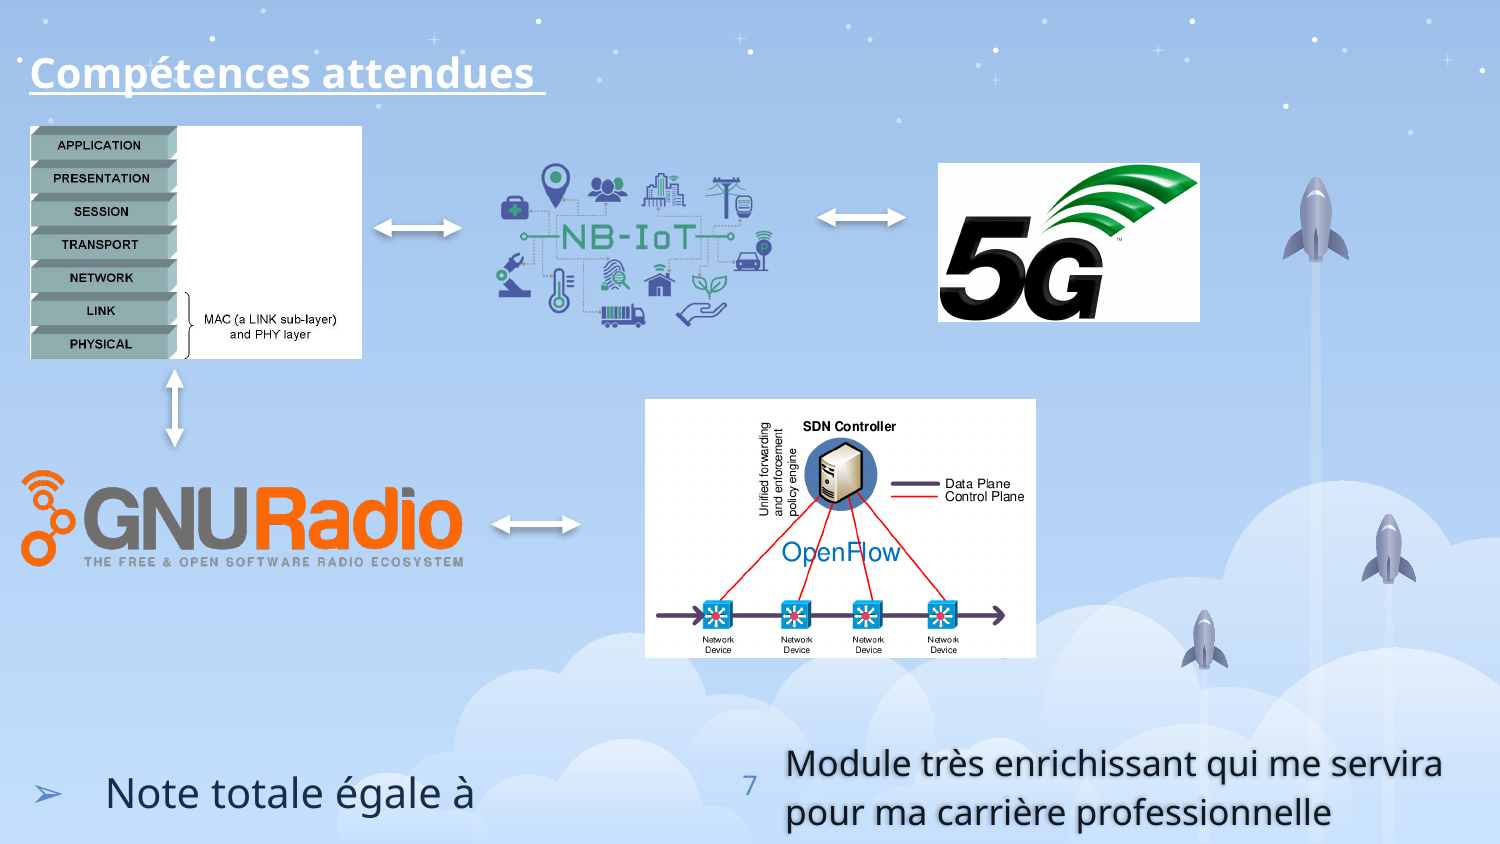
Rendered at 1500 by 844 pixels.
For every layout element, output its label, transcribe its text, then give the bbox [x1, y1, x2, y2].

picture [938, 163, 1200, 322]
picture [645, 399, 1037, 658]
text_box Module très enrichissant qui me servira pour ma carrière professionnelle [770, 735, 1500, 844]
picture [473, 153, 791, 339]
text_box Compétences attendues [0, 39, 864, 104]
picture [29, 126, 362, 360]
slide_number 7 [705, 754, 766, 819]
picture [11, 464, 475, 572]
